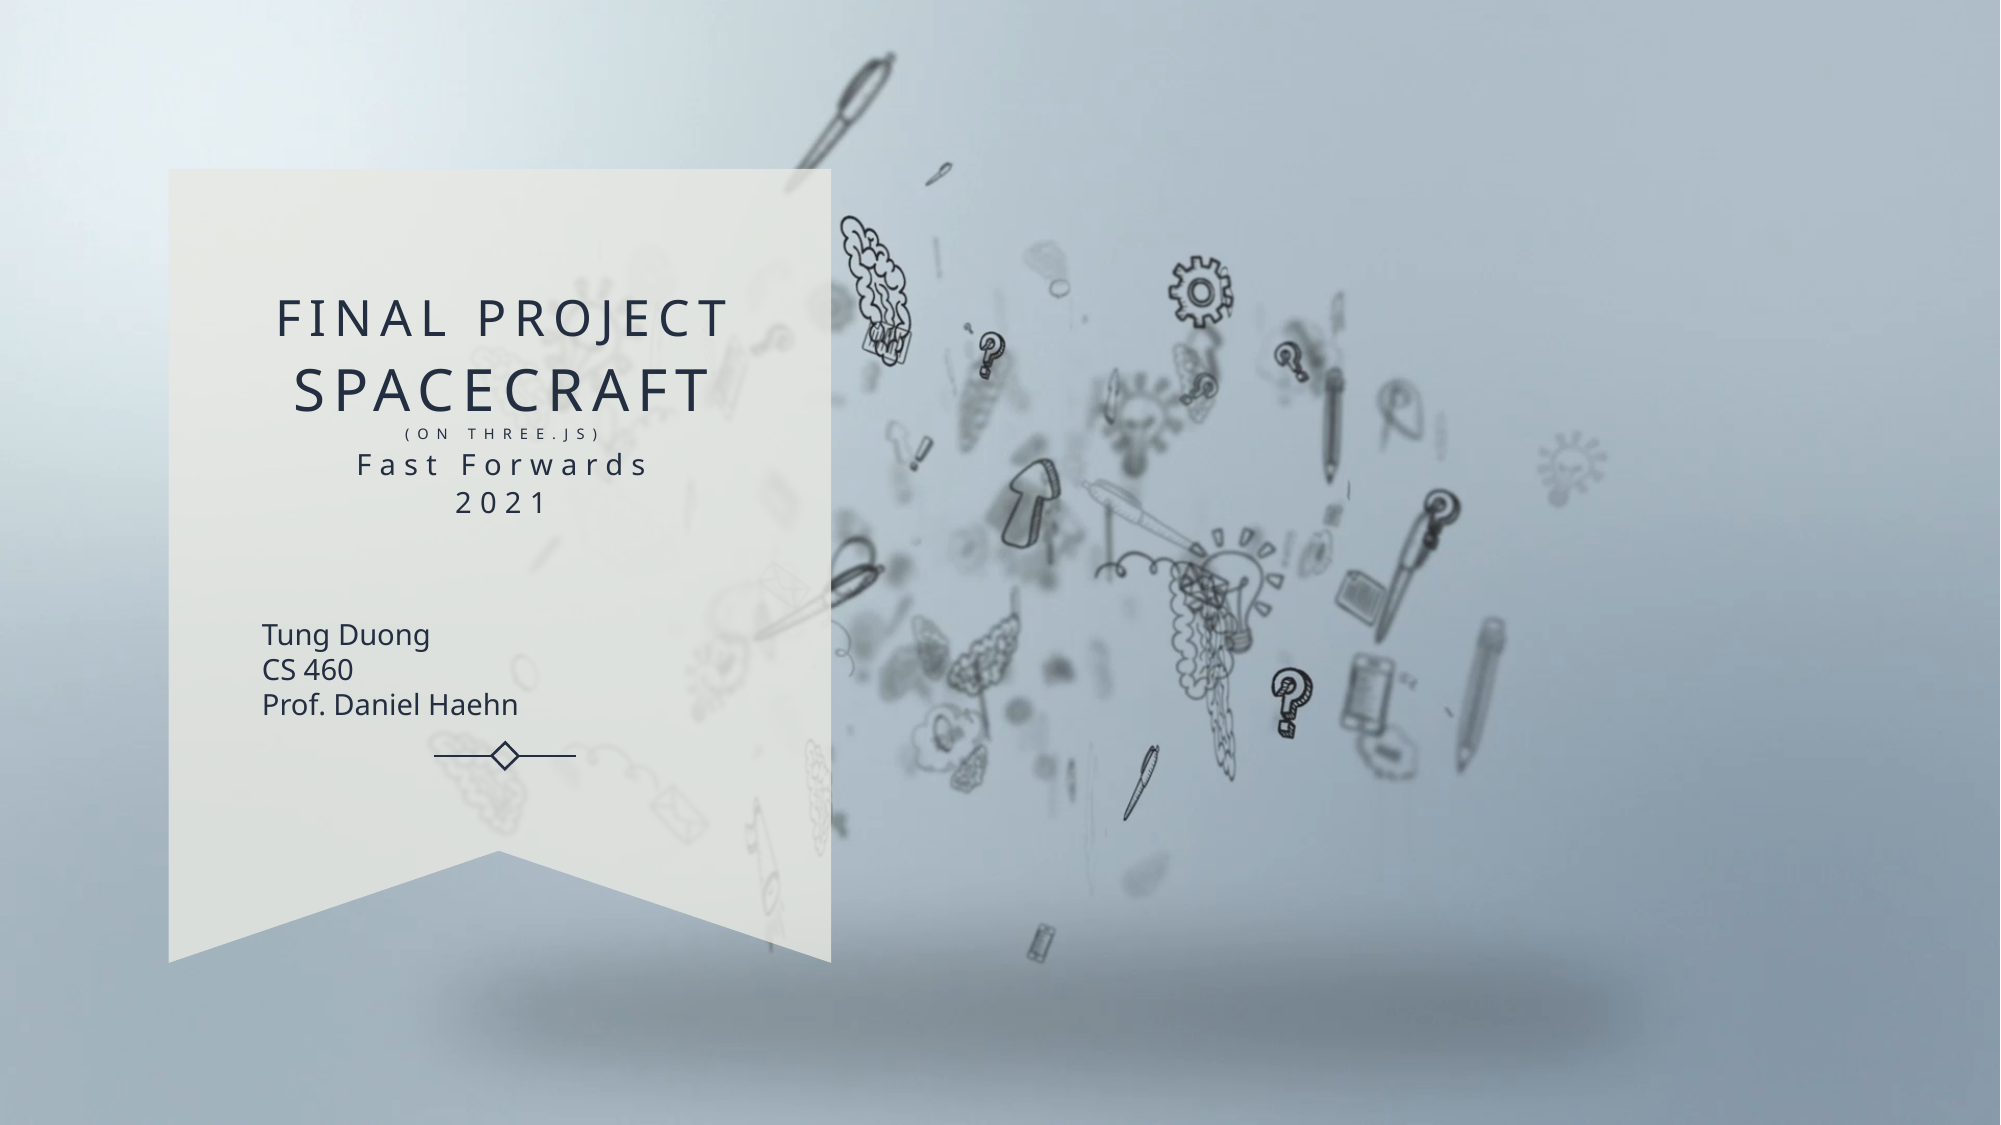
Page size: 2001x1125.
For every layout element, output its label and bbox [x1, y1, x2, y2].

text_box [433, 746, 577, 766]
text_box [0, 0, 2000, 1125]
